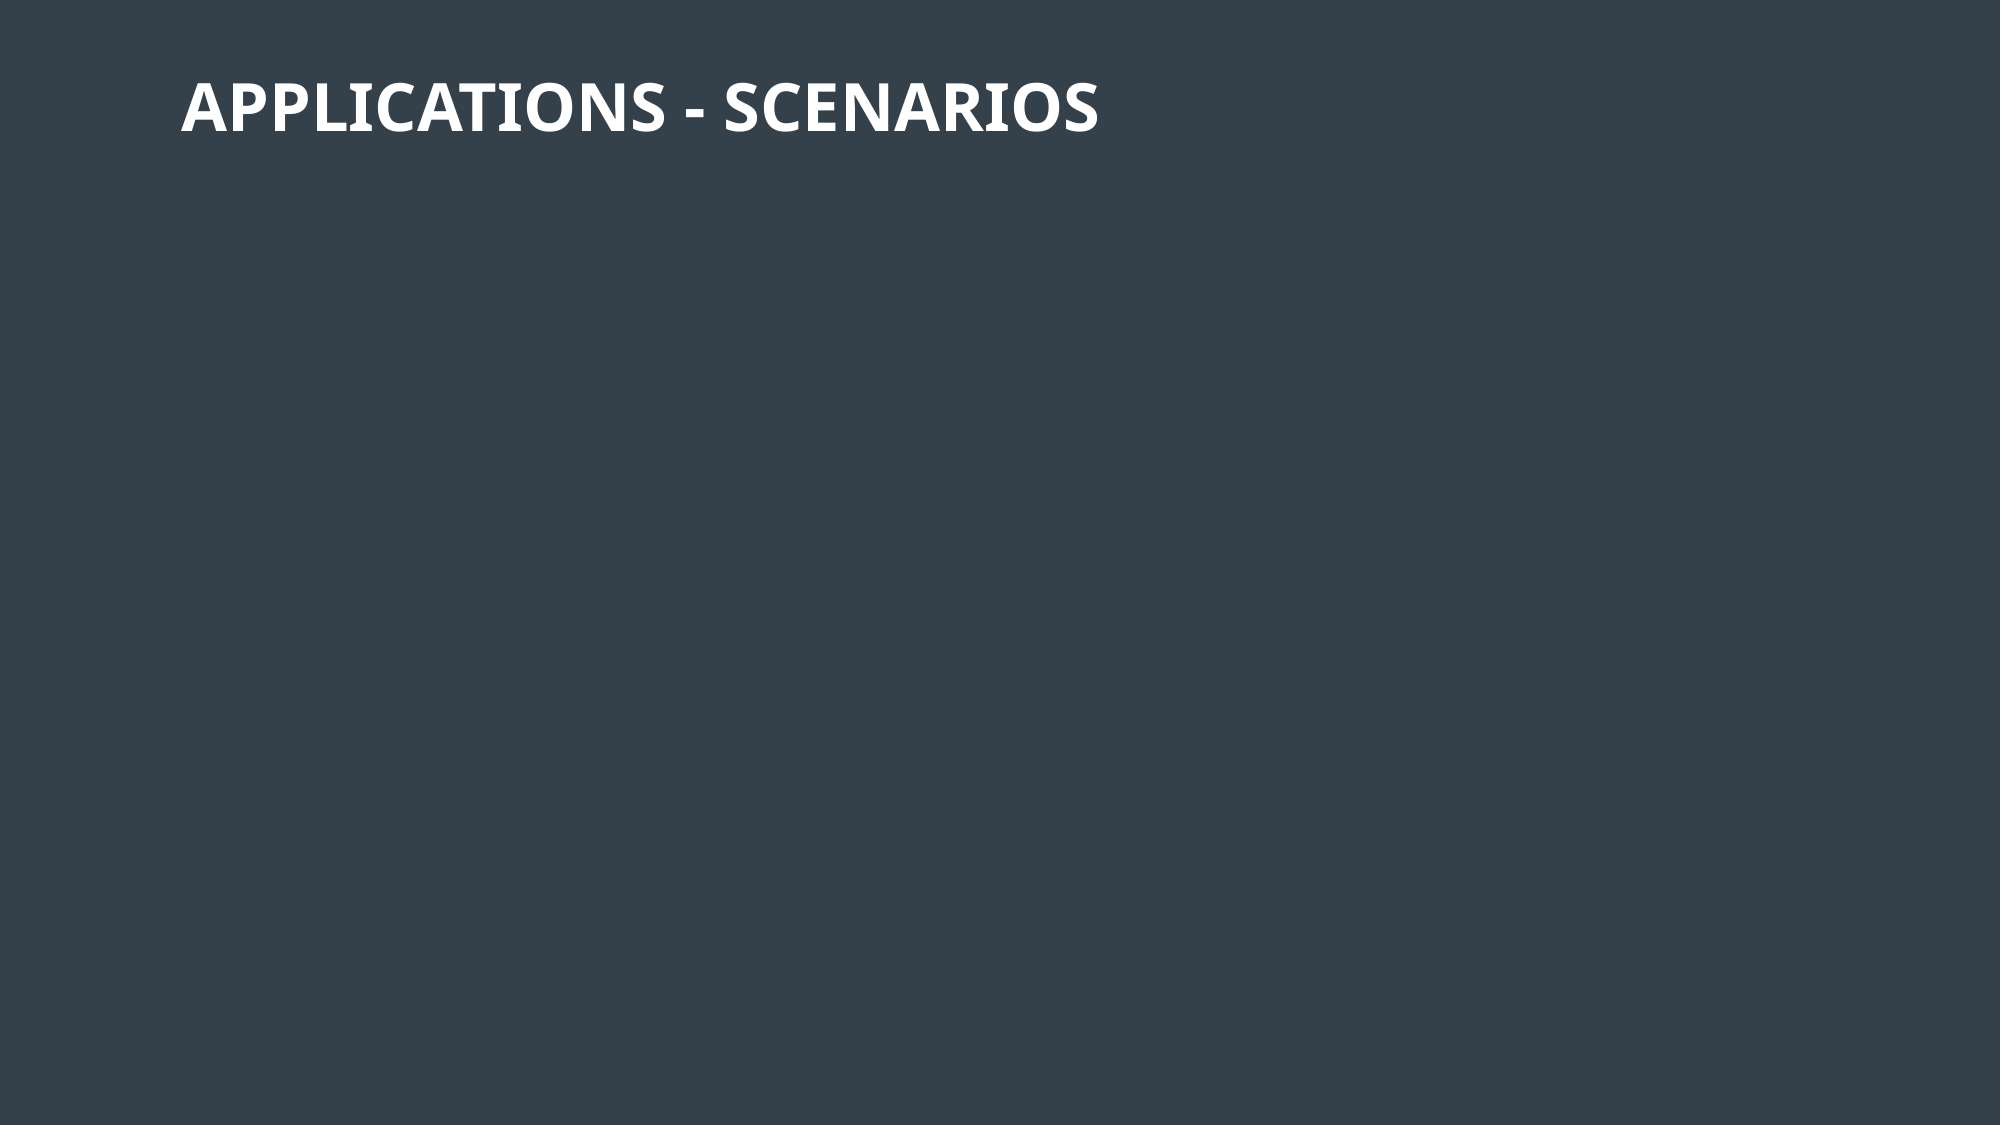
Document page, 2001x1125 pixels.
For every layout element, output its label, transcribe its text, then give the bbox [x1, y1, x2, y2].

text_box APPLICATIONS - SCENARIOS [181, 75, 1584, 134]
